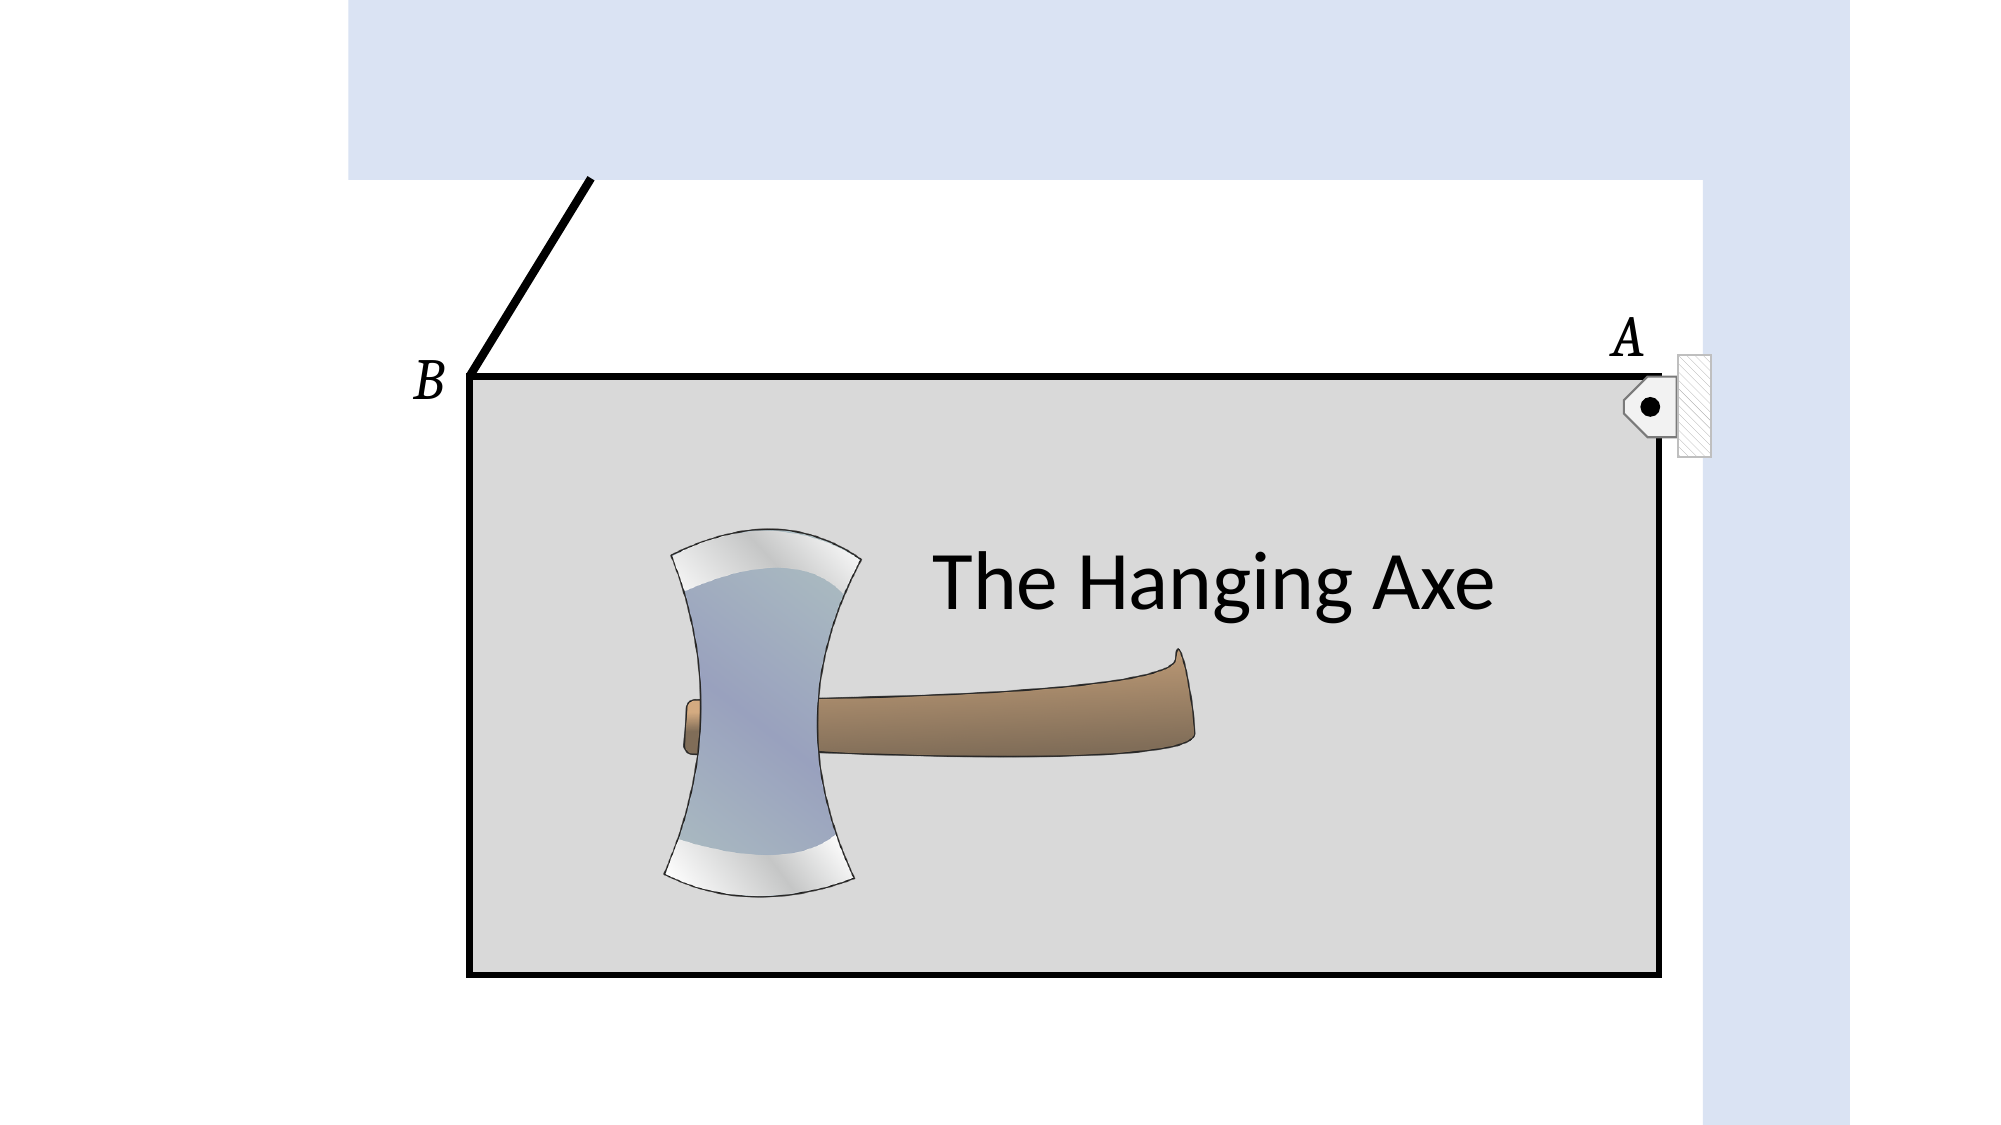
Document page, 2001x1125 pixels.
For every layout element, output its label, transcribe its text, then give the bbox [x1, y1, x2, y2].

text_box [1616, 362, 1719, 450]
picture [511, 344, 1228, 1051]
text_box A [1596, 290, 1735, 376]
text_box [469, 178, 591, 377]
text_box The Hanging Axe [904, 375, 1660, 976]
text_box The Hanging Axe [469, 375, 890, 976]
text_box B [398, 333, 537, 419]
text_box [347, 0, 1851, 1125]
